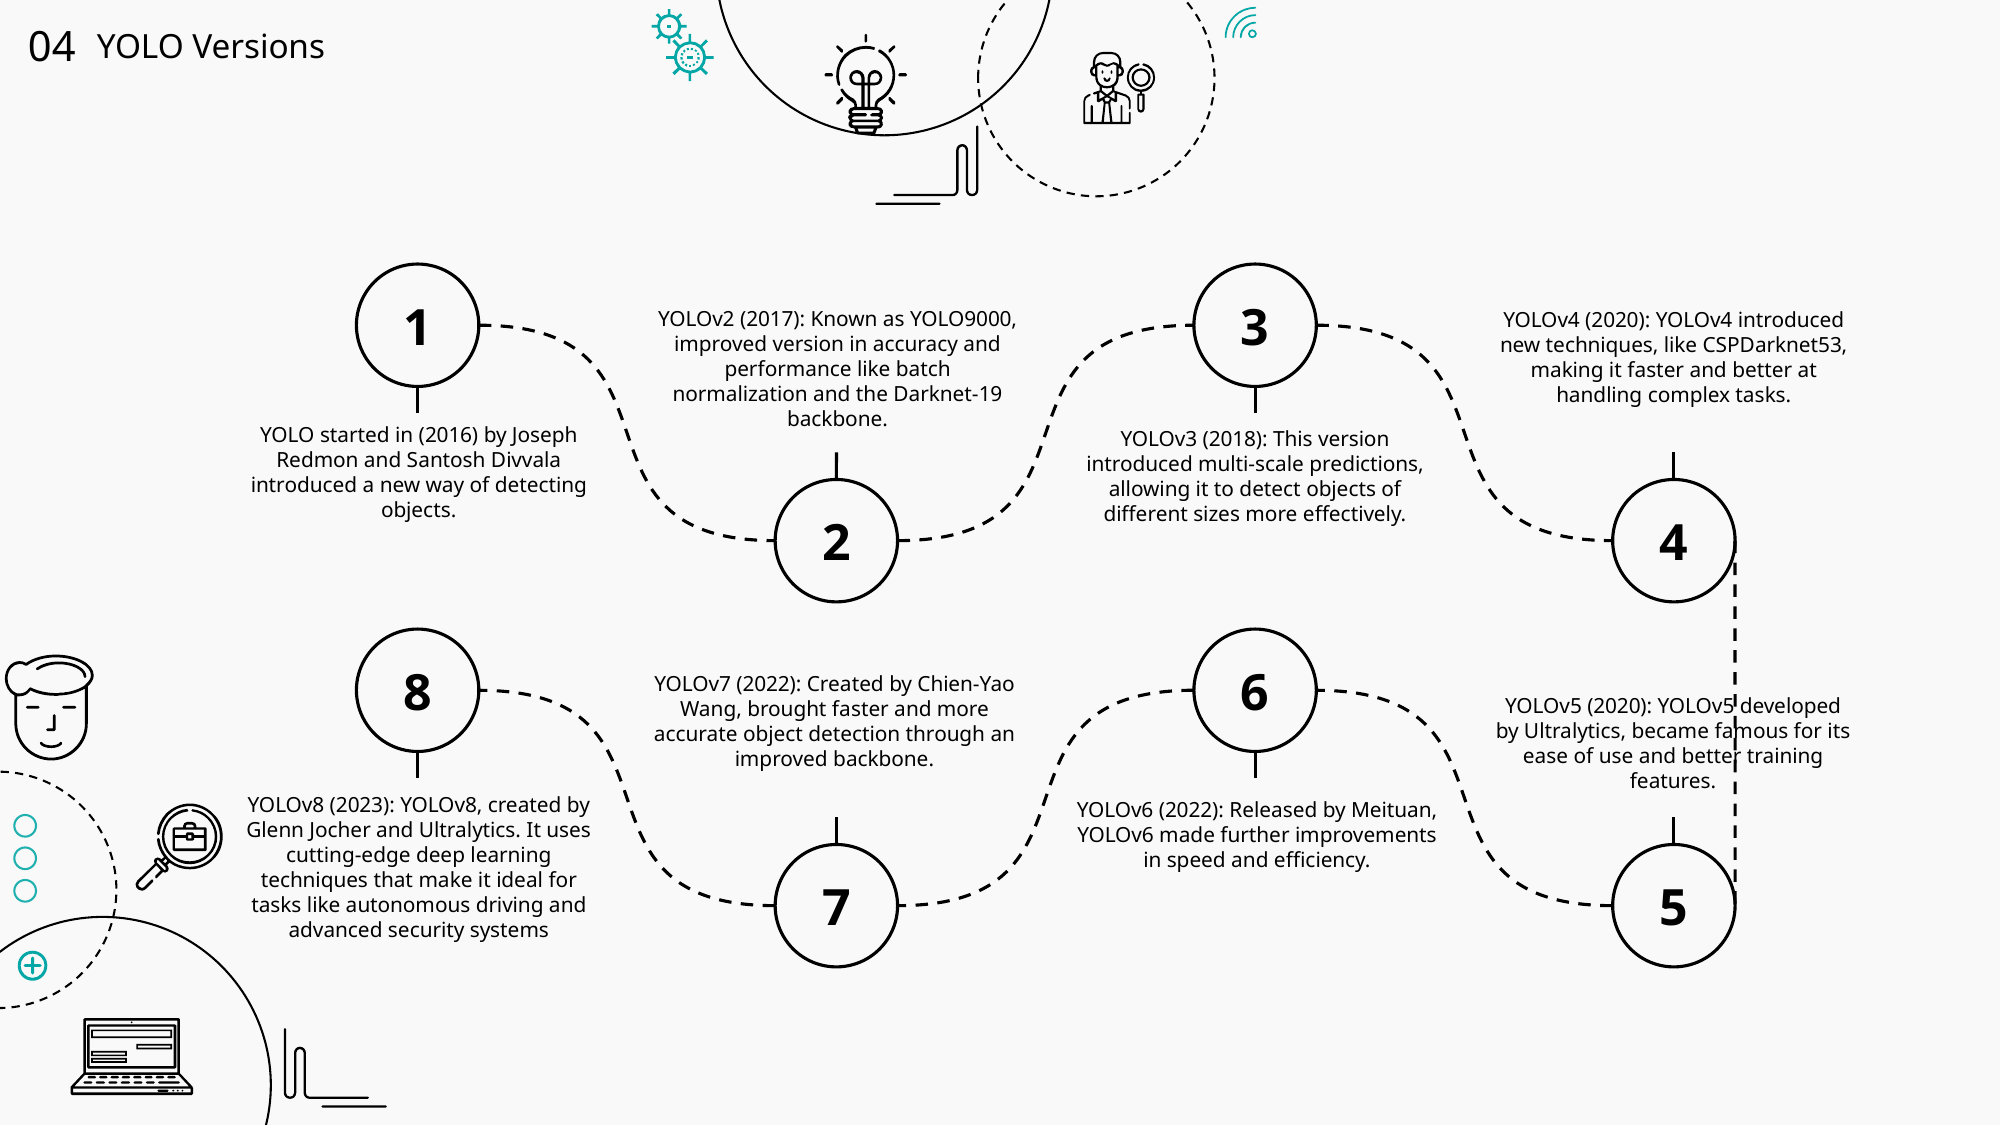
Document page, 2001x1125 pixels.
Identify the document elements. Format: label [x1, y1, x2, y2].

text_box [133, 803, 222, 891]
text_box [1224, 6, 1257, 39]
text_box [0, 770, 118, 949]
text_box [70, 1018, 194, 1095]
text_box [886, 113, 967, 217]
text_box [718, 0, 1051, 126]
text_box [1083, 51, 1156, 125]
text_box [222, 264, 1870, 987]
text_box [17, 950, 48, 981]
text_box [824, 33, 908, 135]
text_box [4, 654, 94, 761]
text_box [980, 0, 1216, 198]
text_box [651, 9, 714, 82]
text_box [295, 1016, 376, 1120]
text_box [6, 12, 498, 79]
text_box [0, 847, 69, 870]
text_box [0, 915, 272, 1125]
